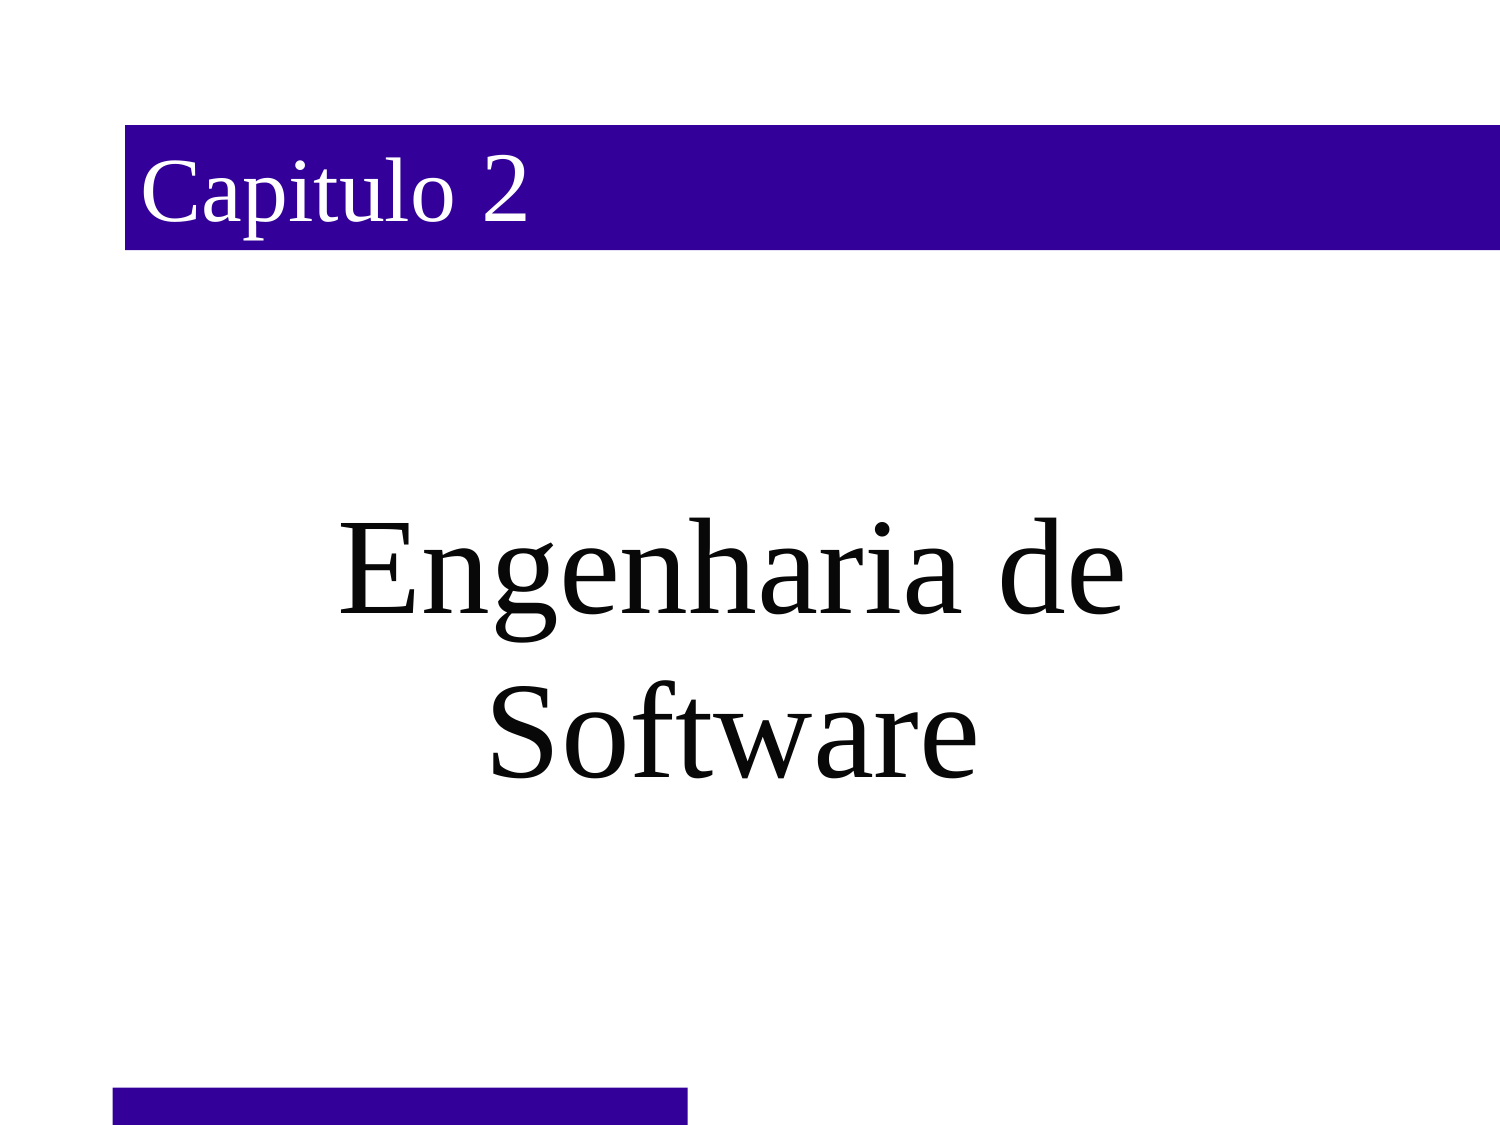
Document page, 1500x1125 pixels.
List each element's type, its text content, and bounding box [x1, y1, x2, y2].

text_box Capitulo 2 [125, 113, 547, 249]
text_box Engenharia de Software [253, 467, 1212, 814]
